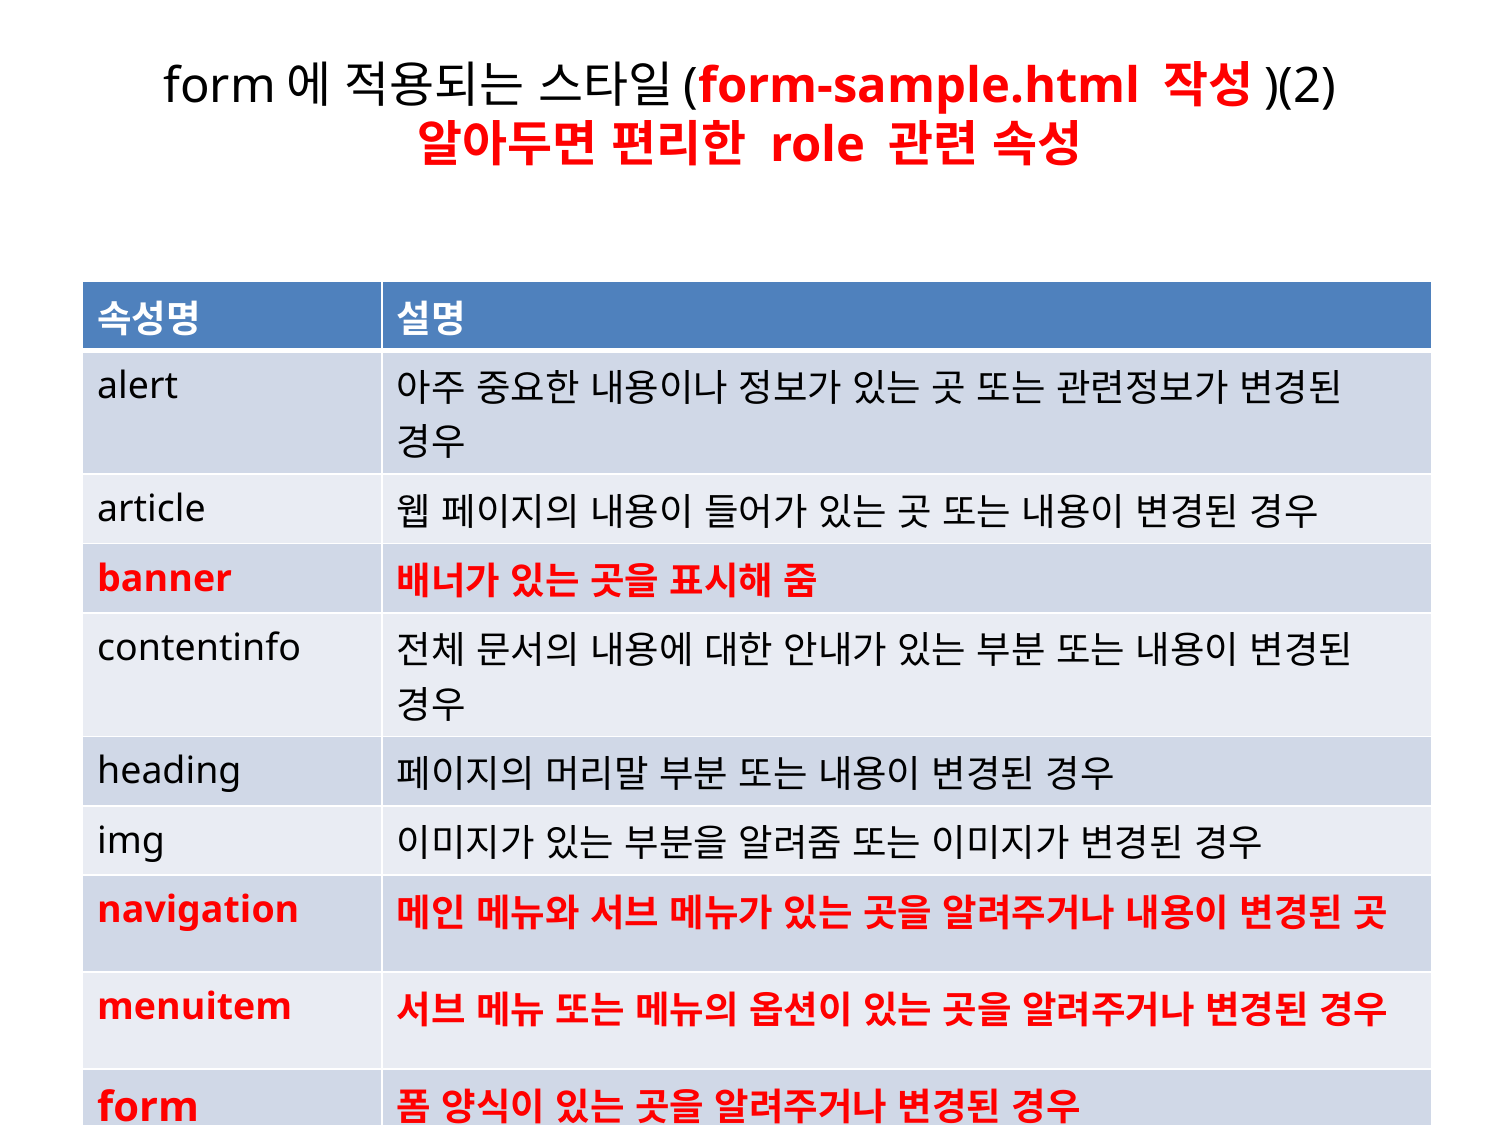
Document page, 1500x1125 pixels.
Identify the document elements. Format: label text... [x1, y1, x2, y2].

table_cell 배너가 있는 곳을 표시해 줌 [383, 544, 1431, 612]
table_cell 메인 메뉴와 서브 메뉴가 있는 곳을 알려주거나 내용이 변경된 곳 [383, 876, 1431, 971]
table_cell img [83, 807, 381, 874]
table_cell banner [83, 544, 381, 612]
table_header 설명 [383, 282, 1431, 348]
table_cell 폼 양식이 있는 곳을 알려주거나 변경된 경우 [383, 1070, 1431, 1125]
title form에 적용되는 스타일(form-sample.html 작성)(2) 알아두면 편리한 role 관련 속성 [75, 45, 1425, 233]
table_cell article [83, 475, 381, 543]
table_cell 웹 페이지의 내용이 들어가 있는 곳 또는 내용이 변경된 경우 [383, 475, 1431, 543]
table_cell form [83, 1070, 381, 1125]
table_cell navigation [83, 876, 381, 971]
table_cell 아주 중요한 내용이나 정보가 있는 곳 또는 관련정보가 변경된 경우 [383, 353, 1431, 473]
table_cell contentinfo [83, 614, 381, 736]
table_cell 전체 문서의 내용에 대한 안내가 있는 부분 또는 내용이 변경된 경우 [383, 614, 1431, 736]
table_cell 이미지가 있는 부분을 알려줌 또는 이미지가 변경된 경우 [383, 807, 1431, 874]
table_cell heading [83, 737, 381, 805]
table_cell 페이지의 머리말 부분 또는 내용이 변경된 경우 [383, 737, 1431, 805]
table_header 속성명 [83, 282, 381, 348]
table_cell menuitem [83, 973, 381, 1068]
table_cell 서브 메뉴 또는 메뉴의 옵션이 있는 곳을 알려주거나 변경된 경우 [383, 973, 1431, 1068]
table_cell alert [83, 353, 381, 473]
